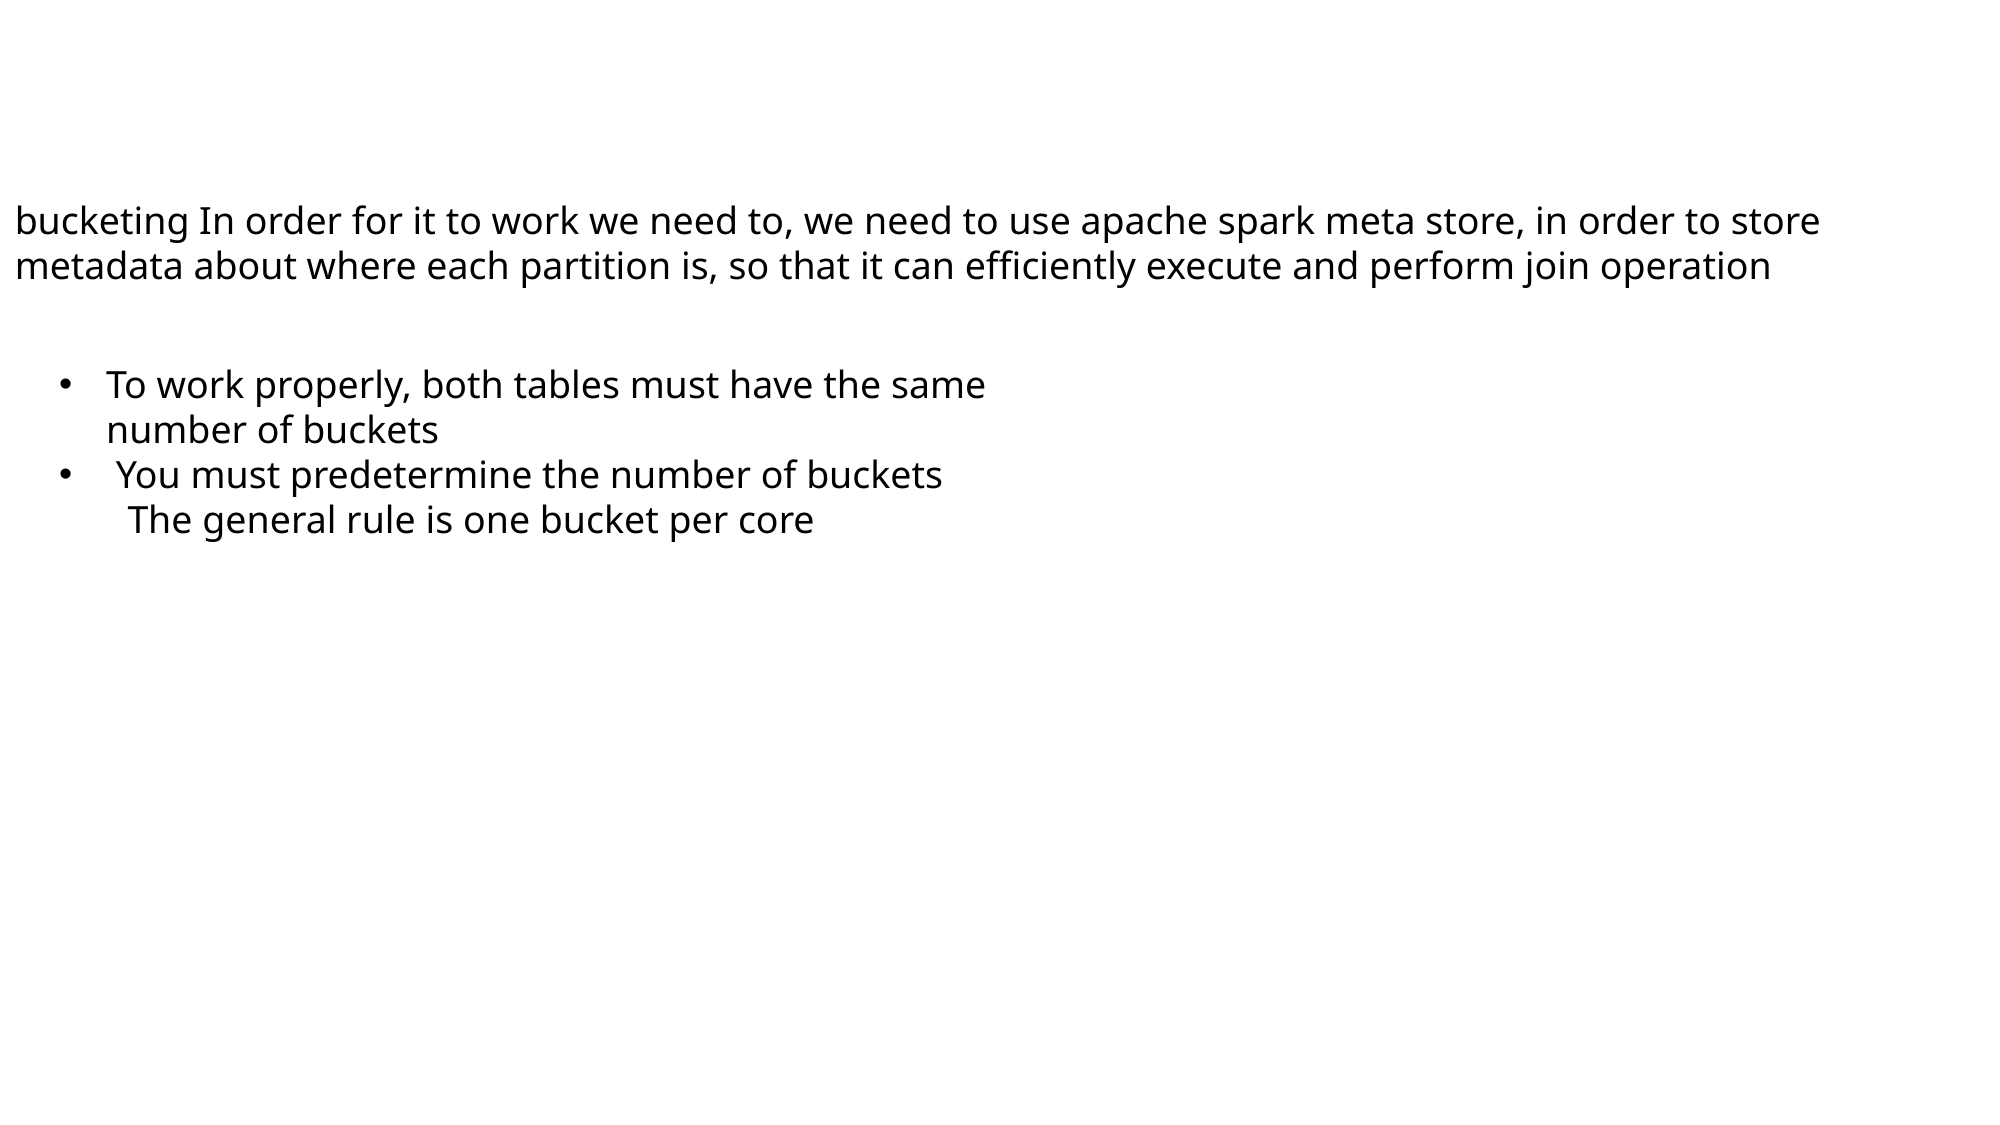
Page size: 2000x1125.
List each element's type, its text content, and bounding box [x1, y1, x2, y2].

text_box To work properly, both tables must have the same number of buckets You must predetermine the number of buckets The general rule is one bucket per core [44, 353, 1045, 549]
text_box bucketing In order for it to work we need to, we need to use apache spark meta store, in order to store metadata about where each partition is, so that it can efficiently execute and perform join operation [0, 189, 1928, 295]
